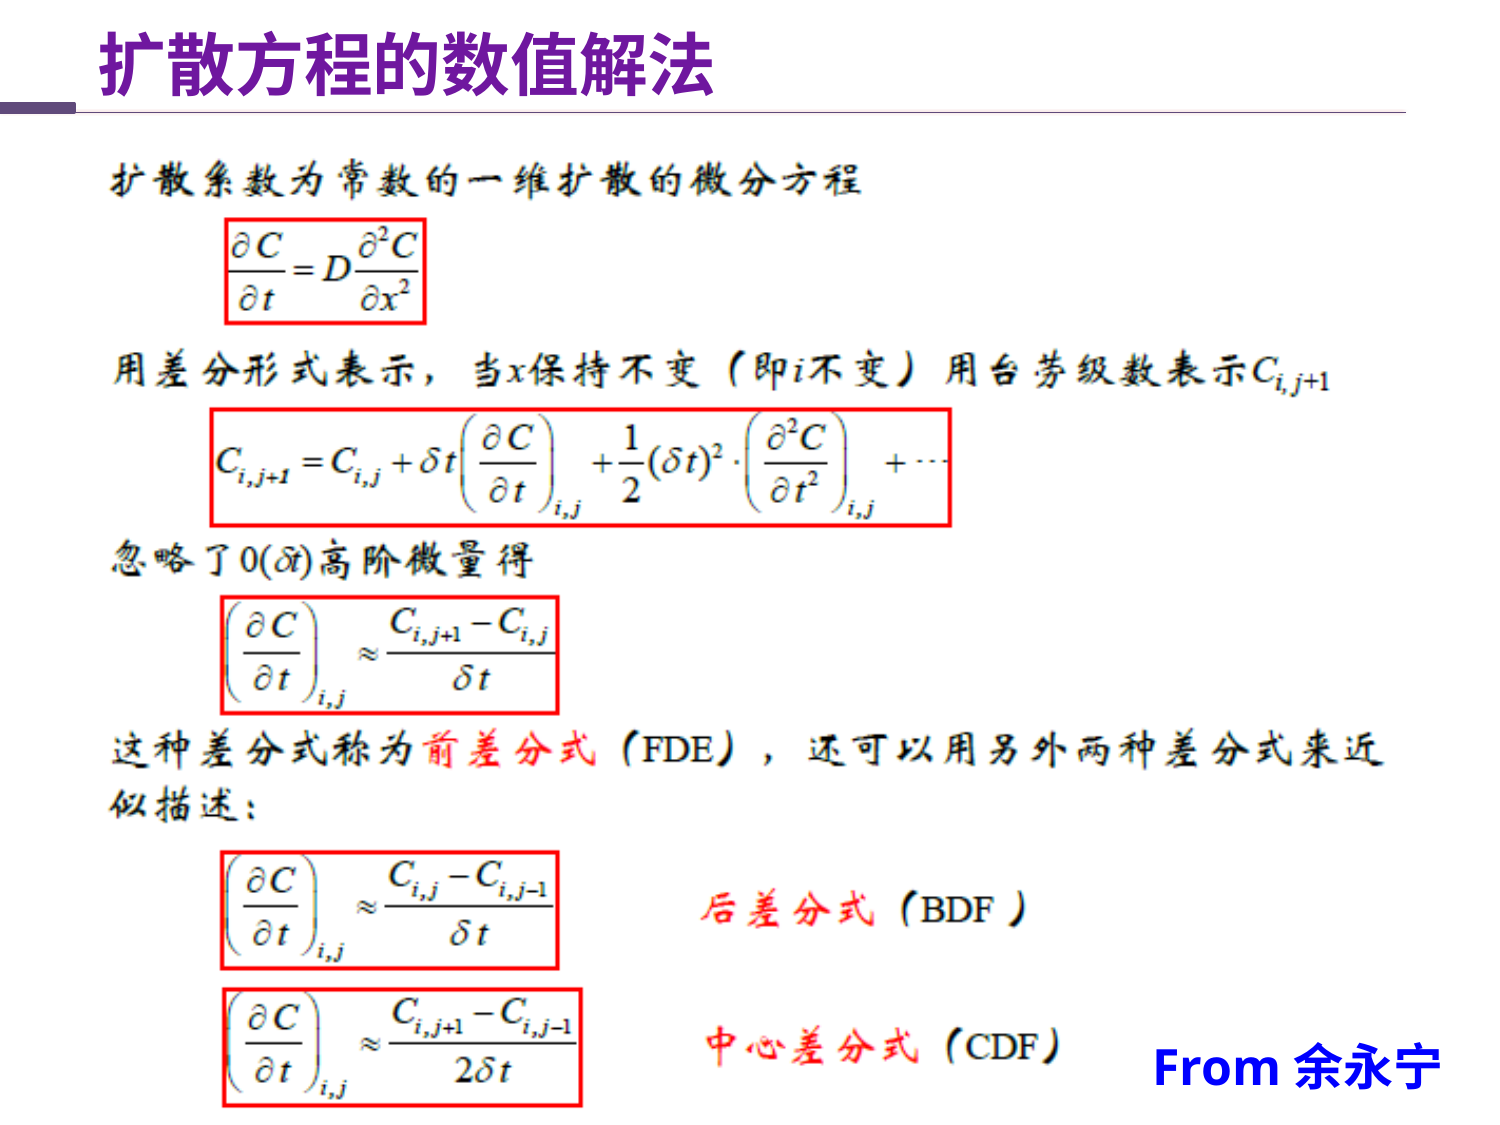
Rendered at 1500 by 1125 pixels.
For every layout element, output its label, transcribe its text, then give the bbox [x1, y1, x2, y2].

text_box From余永宁 [1411, 1028, 1459, 1104]
picture [94, 138, 1406, 1125]
text_box 扩散方程的数值解法 [82, 13, 732, 112]
